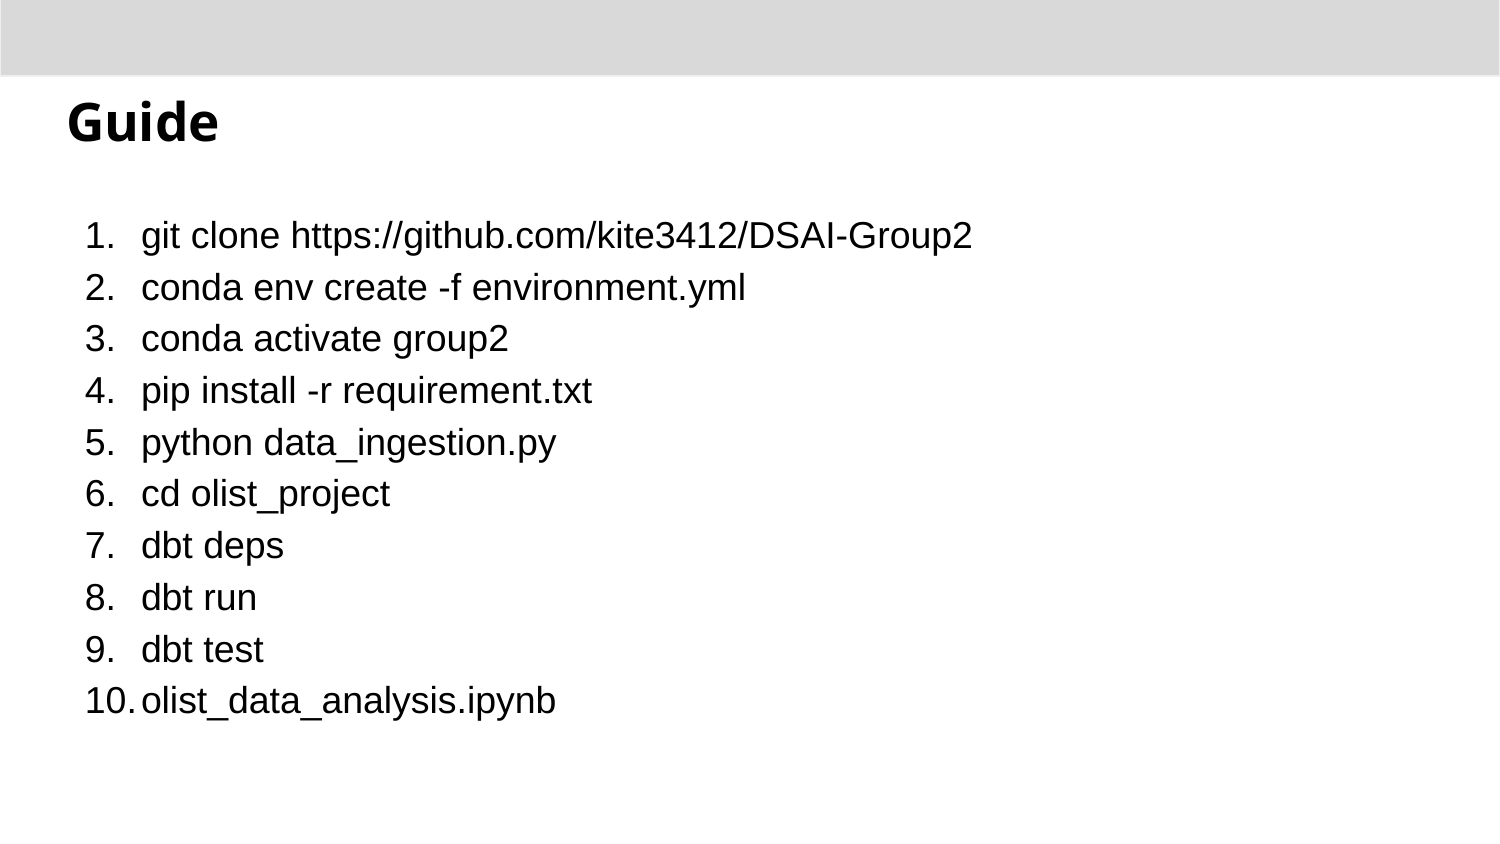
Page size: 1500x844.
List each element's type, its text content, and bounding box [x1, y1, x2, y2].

title Guide [51, 76, 1449, 167]
list git clone https://github.com/kite3412/DSAI-Group2 conda env create -f environment.yml conda activate group2 pip install -r requirement.txt python data_ingestion.py cd olist_project dbt deps dbt run dbt test olist_data_analysis.ipynb [51, 189, 1472, 820]
text_box [0, 0, 1500, 76]
